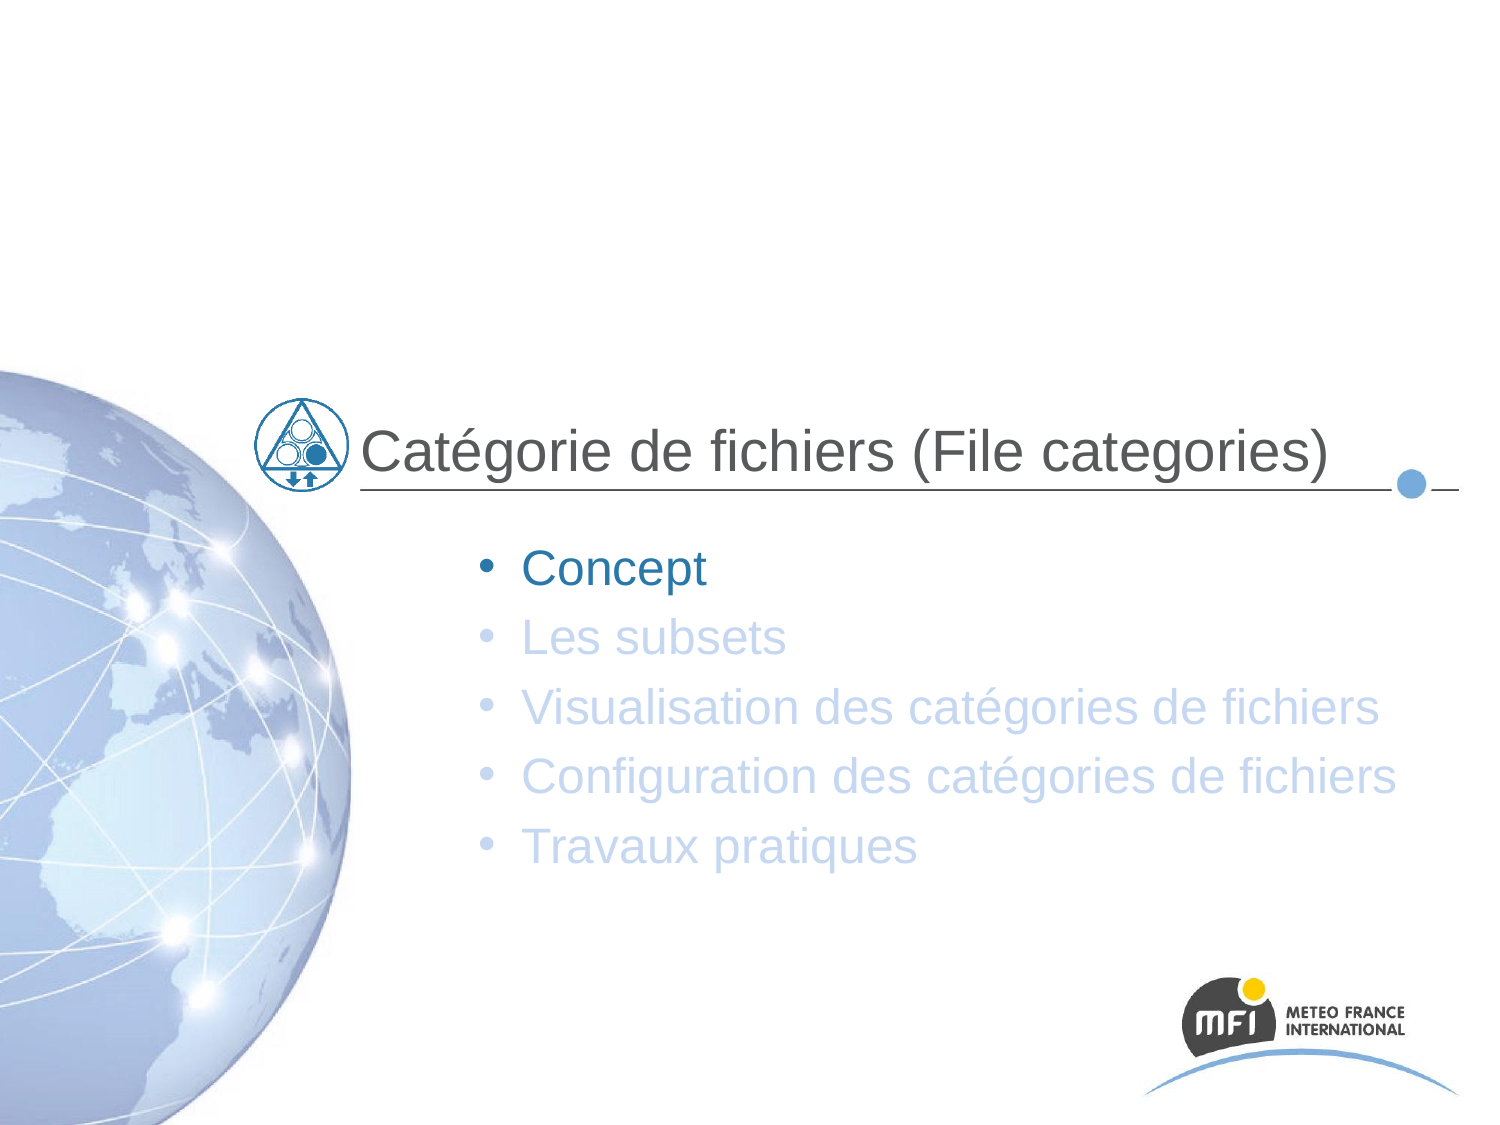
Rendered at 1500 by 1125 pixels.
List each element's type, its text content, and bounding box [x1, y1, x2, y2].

picture [0, 0, 1500, 1125]
list Concept Les subsets Visualisation des catégories de fichiers Configuration des catégories de fichiers Travaux pratiques [478, 528, 1459, 970]
title Catégorie de fichiers (File categories) [360, 278, 1412, 492]
